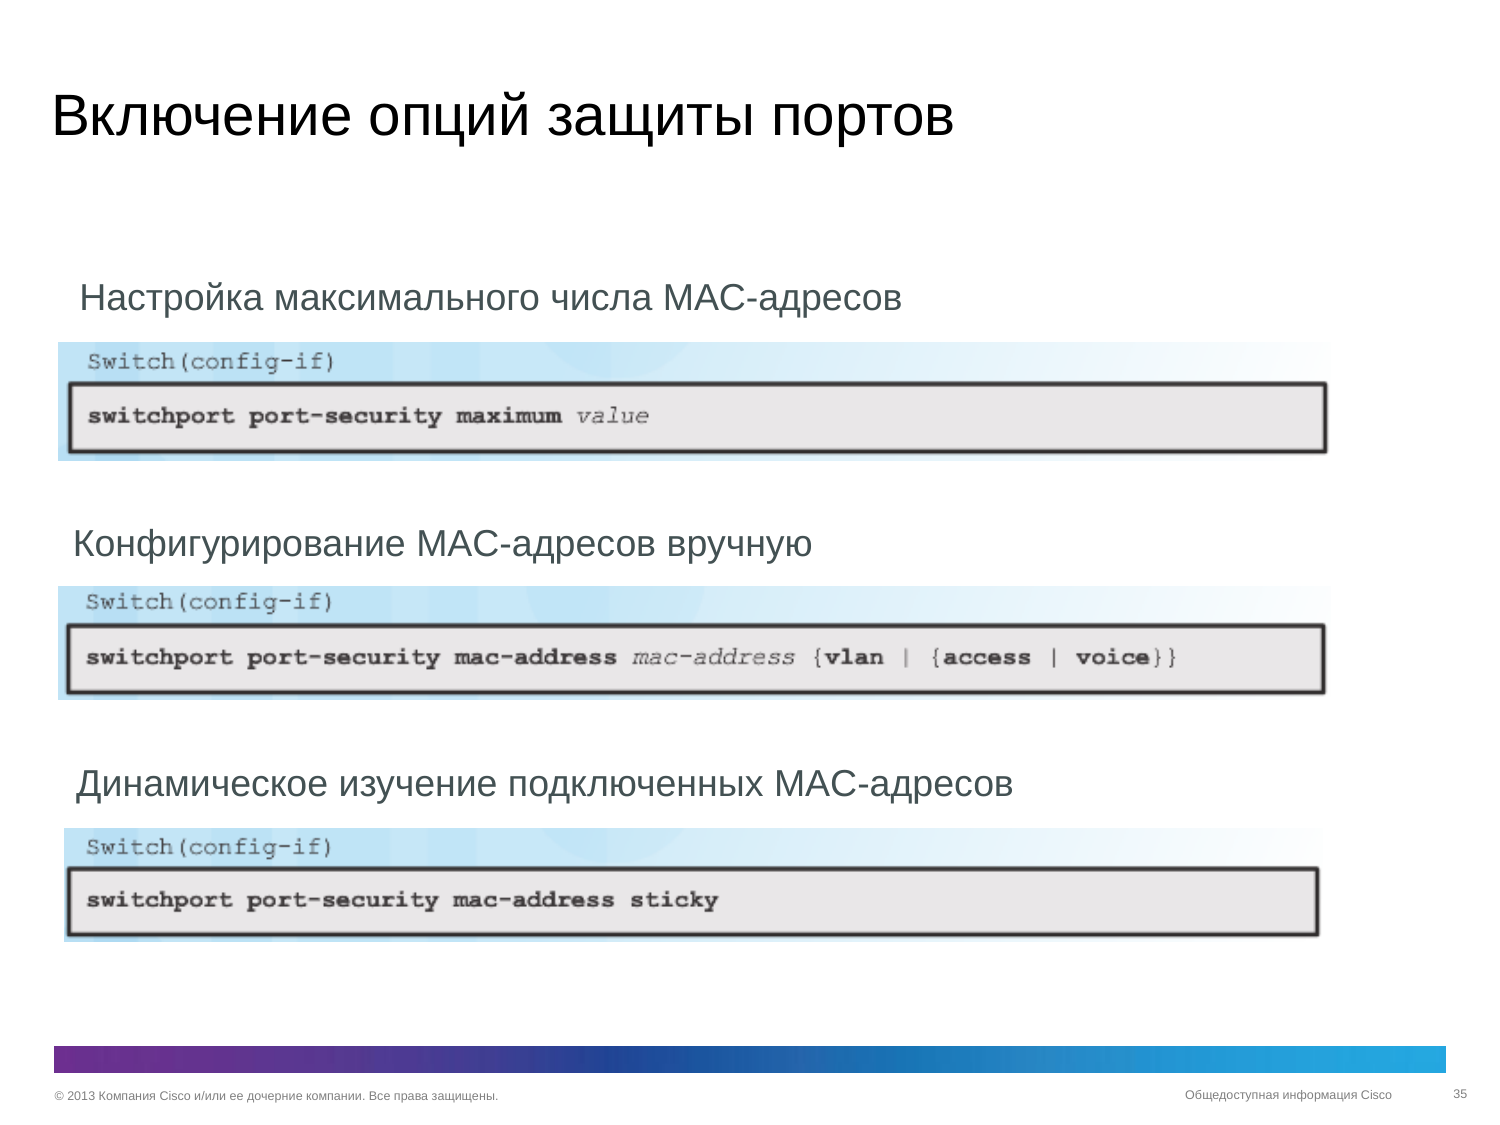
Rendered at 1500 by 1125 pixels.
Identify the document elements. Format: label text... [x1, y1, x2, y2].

picture [54, 1046, 1446, 1073]
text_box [57, 268, 1336, 461]
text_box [57, 514, 1331, 701]
title Включение опций защиты портов [37, 17, 1447, 155]
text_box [61, 754, 1333, 942]
